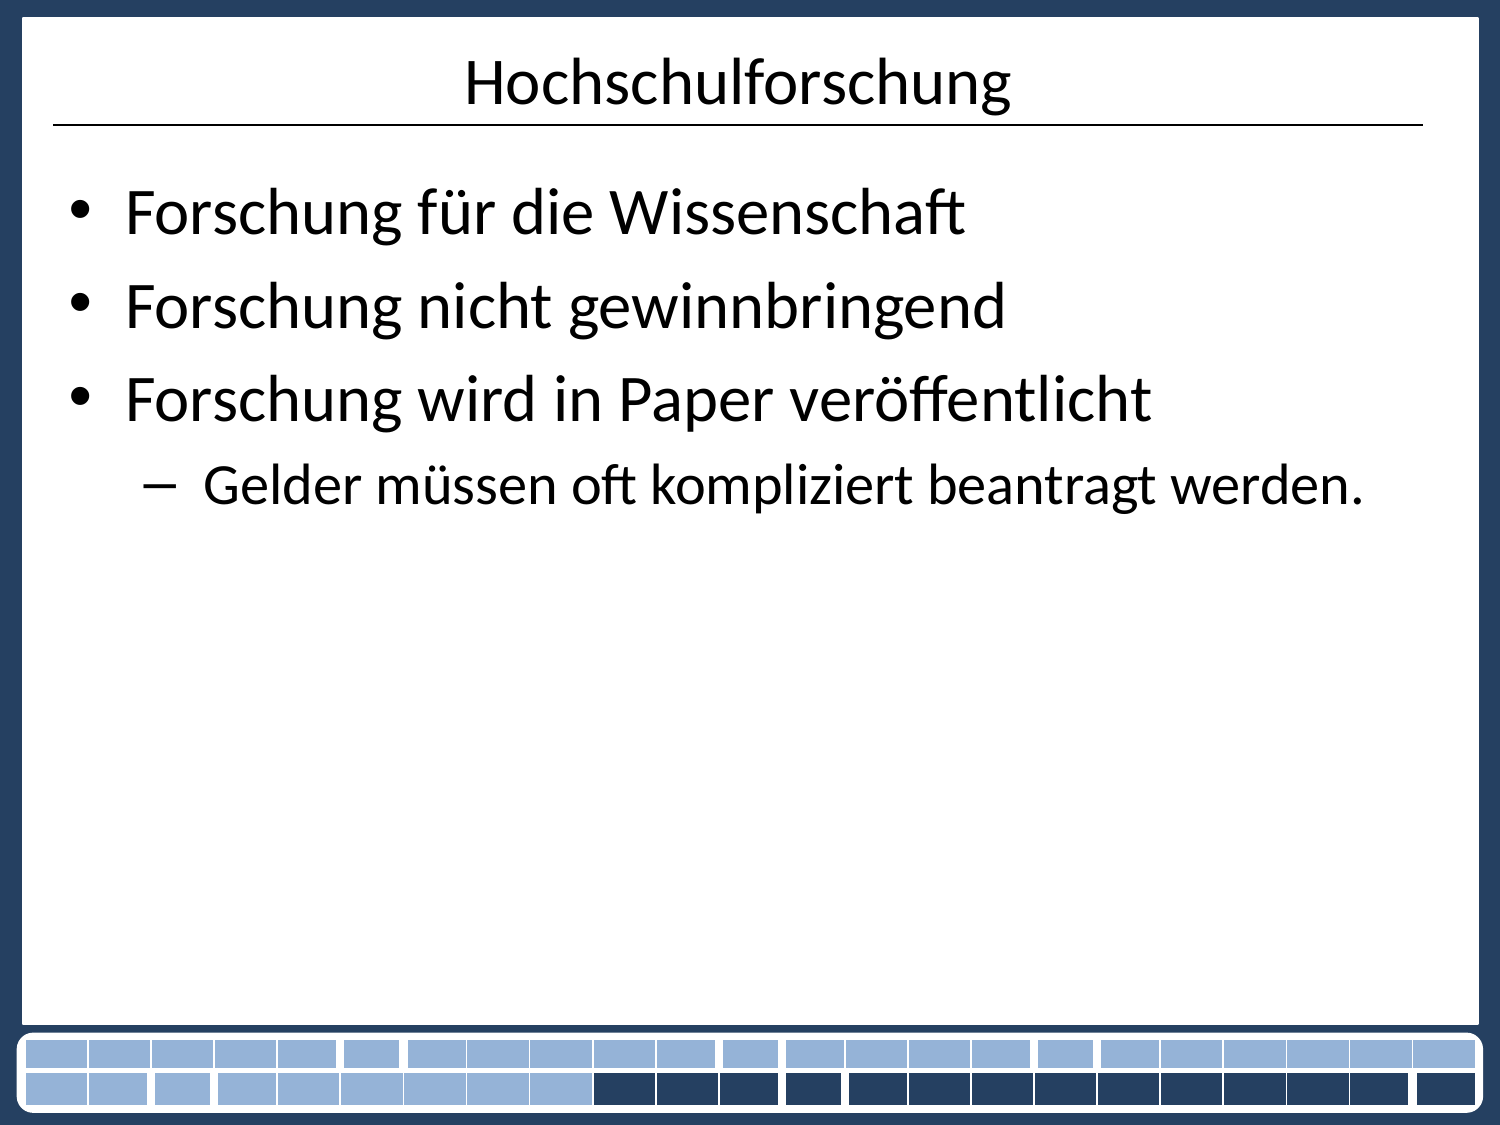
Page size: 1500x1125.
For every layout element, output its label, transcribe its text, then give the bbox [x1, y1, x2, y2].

text_box [19, 1038, 1481, 1111]
table_cell [1161, 1073, 1222, 1105]
table_cell [1417, 1073, 1475, 1105]
table_cell [594, 1073, 655, 1105]
table_cell [657, 1073, 718, 1105]
table_cell [26, 1073, 87, 1105]
table_header [1038, 1040, 1093, 1068]
list Forschung für die Wissenschaft Forschung nicht gewinnbringend Forschung wird in Paper veröffentlicht Gelder müssen oft kompliziert beantragt werden. [53, 160, 1425, 575]
table_header [26, 1040, 87, 1068]
table_header [723, 1040, 778, 1068]
table_cell [155, 1073, 210, 1105]
table_cell [89, 1073, 147, 1105]
table_header [278, 1040, 336, 1068]
table_cell [341, 1073, 403, 1105]
table_header [1224, 1040, 1286, 1068]
table_header [972, 1040, 1030, 1068]
table_cell [1287, 1073, 1349, 1105]
table_cell [467, 1073, 529, 1105]
table_header [1413, 1040, 1475, 1068]
table_cell [972, 1073, 1033, 1105]
table_header [657, 1040, 715, 1068]
table_header [1161, 1040, 1222, 1068]
table_header [152, 1040, 213, 1068]
table_header [215, 1040, 276, 1068]
table_header [786, 1040, 844, 1068]
table_header [530, 1040, 592, 1068]
table_header [909, 1040, 970, 1068]
table_cell [1035, 1073, 1096, 1105]
table_cell [720, 1073, 778, 1105]
table_cell [1224, 1073, 1286, 1105]
table_header [467, 1040, 529, 1068]
table_header [1287, 1040, 1349, 1068]
table_header [846, 1040, 907, 1068]
table_cell [1350, 1073, 1408, 1105]
table_header [1350, 1040, 1412, 1068]
title Hochschulforschung [53, 30, 1425, 126]
table_cell [218, 1073, 276, 1105]
table_cell [278, 1073, 339, 1105]
table_cell [849, 1073, 907, 1105]
table_header [344, 1040, 399, 1068]
table_header [1101, 1040, 1159, 1068]
table_header [594, 1040, 655, 1068]
table_cell [786, 1073, 841, 1105]
table_cell [909, 1073, 970, 1105]
table_cell [404, 1073, 466, 1105]
table_cell [1098, 1073, 1159, 1105]
table_header [408, 1040, 466, 1068]
table_cell [530, 1073, 592, 1105]
table_header [89, 1040, 150, 1068]
